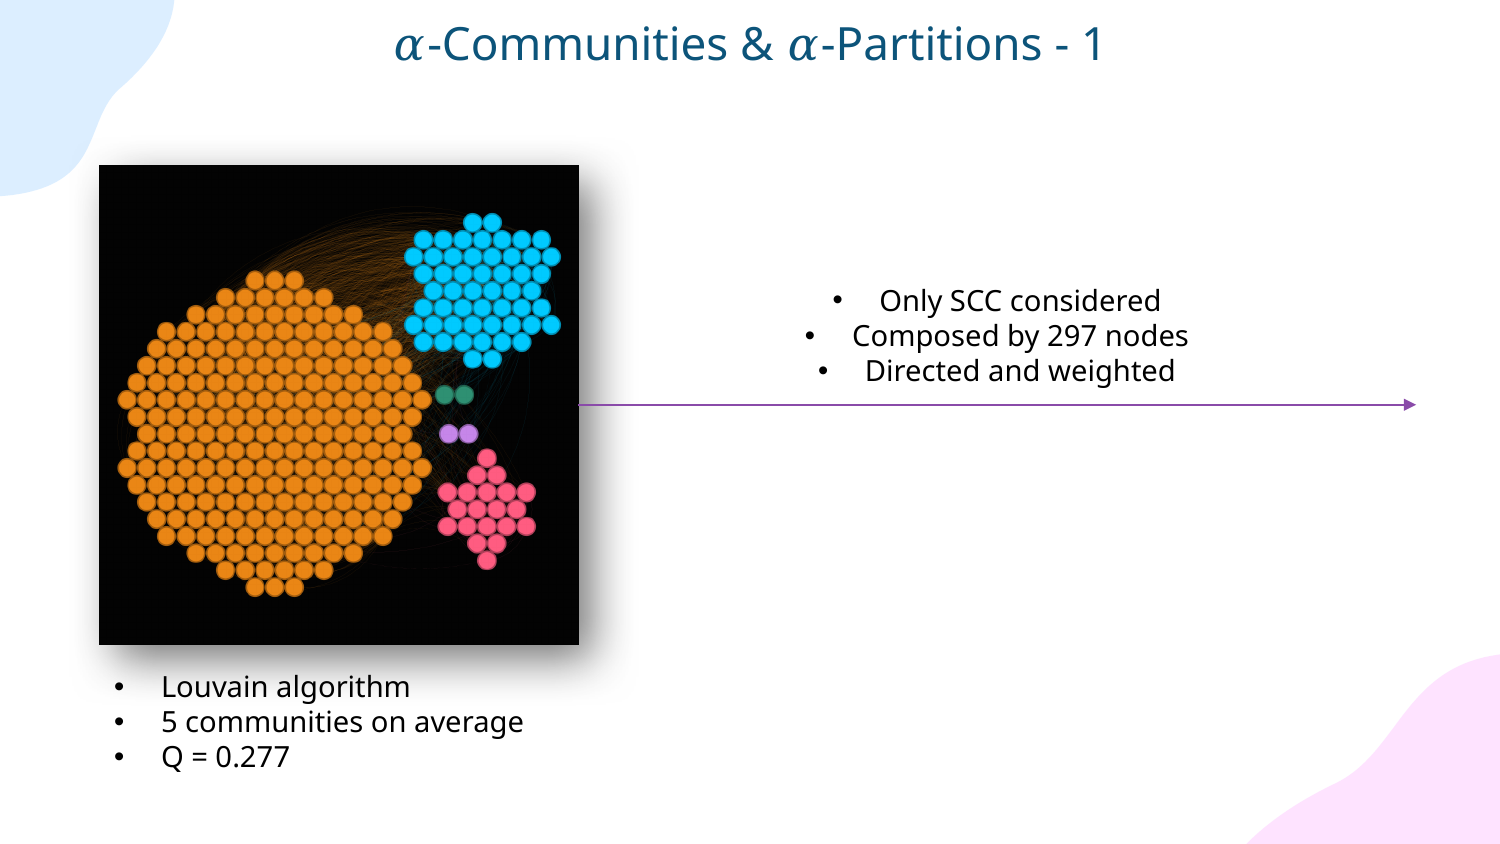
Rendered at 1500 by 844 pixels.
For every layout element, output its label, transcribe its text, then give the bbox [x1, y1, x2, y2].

text_box Louvain algorithm 5 communities on average Q = 0.277 [99, 661, 579, 781]
text_box Only SCC considered Composed by 297 nodes Directed and weighted [626, 274, 1417, 395]
title 𝛼-Communities & 𝛼-Partitions - 1 [0, 0, 1500, 94]
picture [99, 165, 579, 645]
